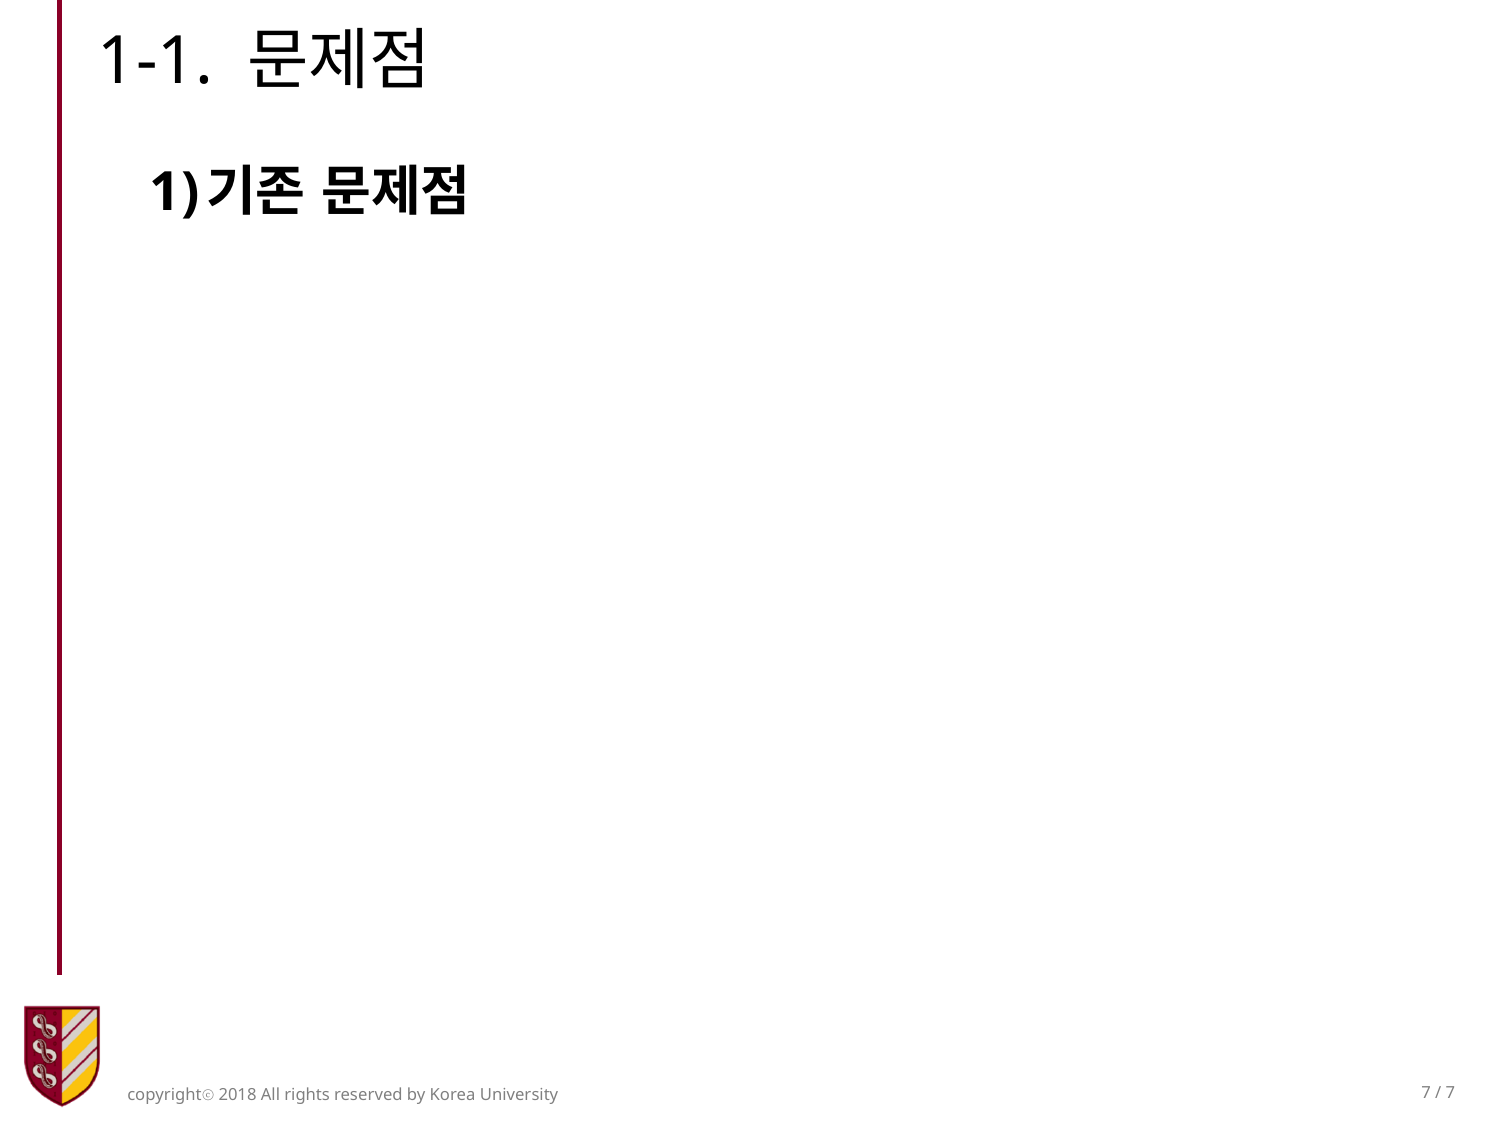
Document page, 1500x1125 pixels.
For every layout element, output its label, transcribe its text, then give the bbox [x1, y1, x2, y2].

list 1-1. 문제점 [82, 18, 1169, 103]
picture [15, 984, 113, 1119]
text_box 기존 문제점 [135, 155, 1402, 504]
